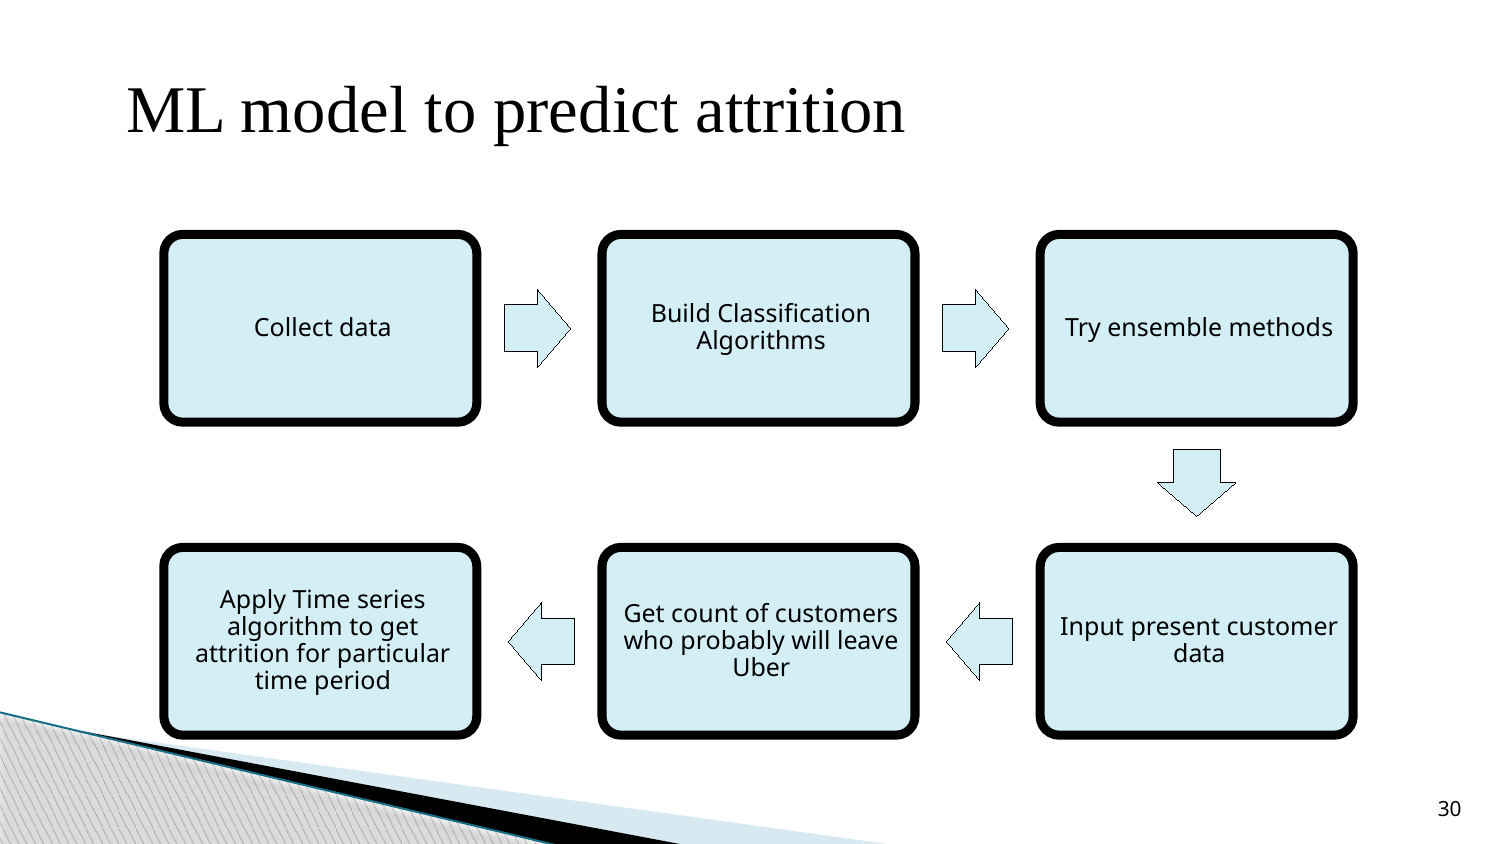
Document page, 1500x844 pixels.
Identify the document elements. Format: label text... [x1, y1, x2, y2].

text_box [162, 204, 1355, 766]
list ML model to predict attrition [87, 50, 1428, 791]
slide_number 30 [1386, 777, 1477, 842]
